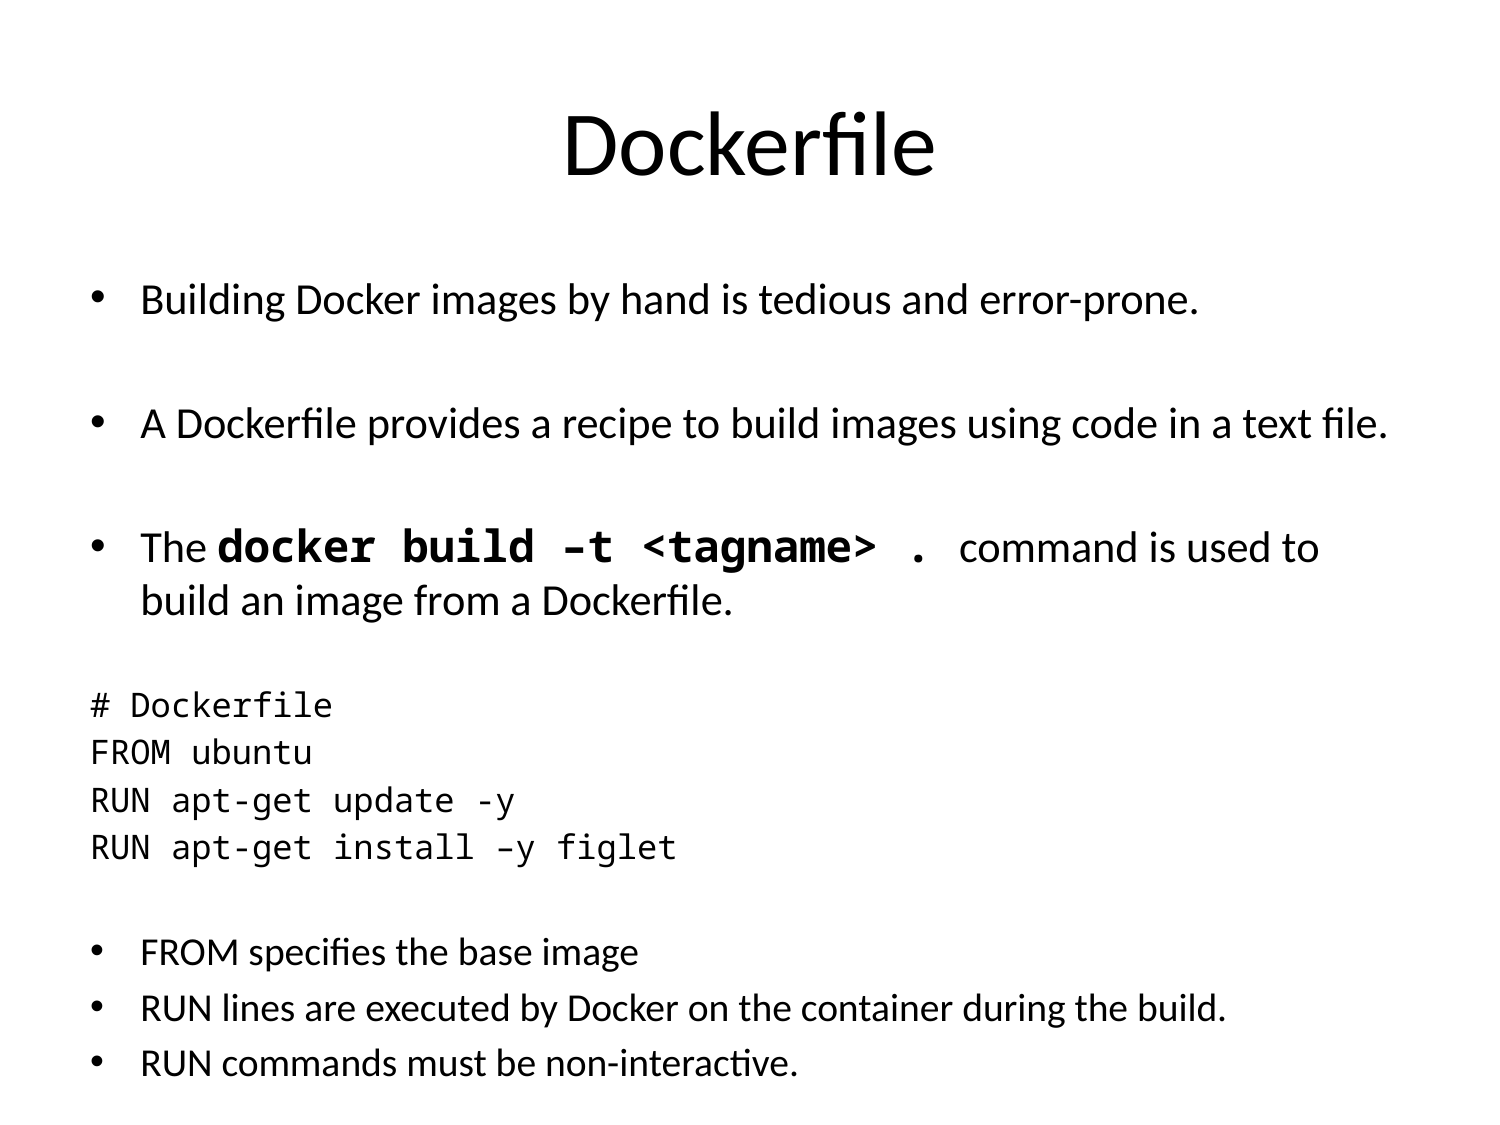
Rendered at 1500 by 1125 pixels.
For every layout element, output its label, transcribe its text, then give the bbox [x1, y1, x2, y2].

title Dockerfile [75, 45, 1425, 233]
list Building Docker images by hand is tedious and error-prone. A Dockerfile provides a recipe to build images using code in a text file. The docker build –t <tagname> . command is used to build an image from a Dockerfile. # Dockerfile FROM ubuntu RUN apt-get update -y RUN apt-get install –y figlet FROM specifies the base image RUN lines are executed by Docker on the container during the build. RUN commands must be non-interactive. [75, 262, 1425, 1100]
